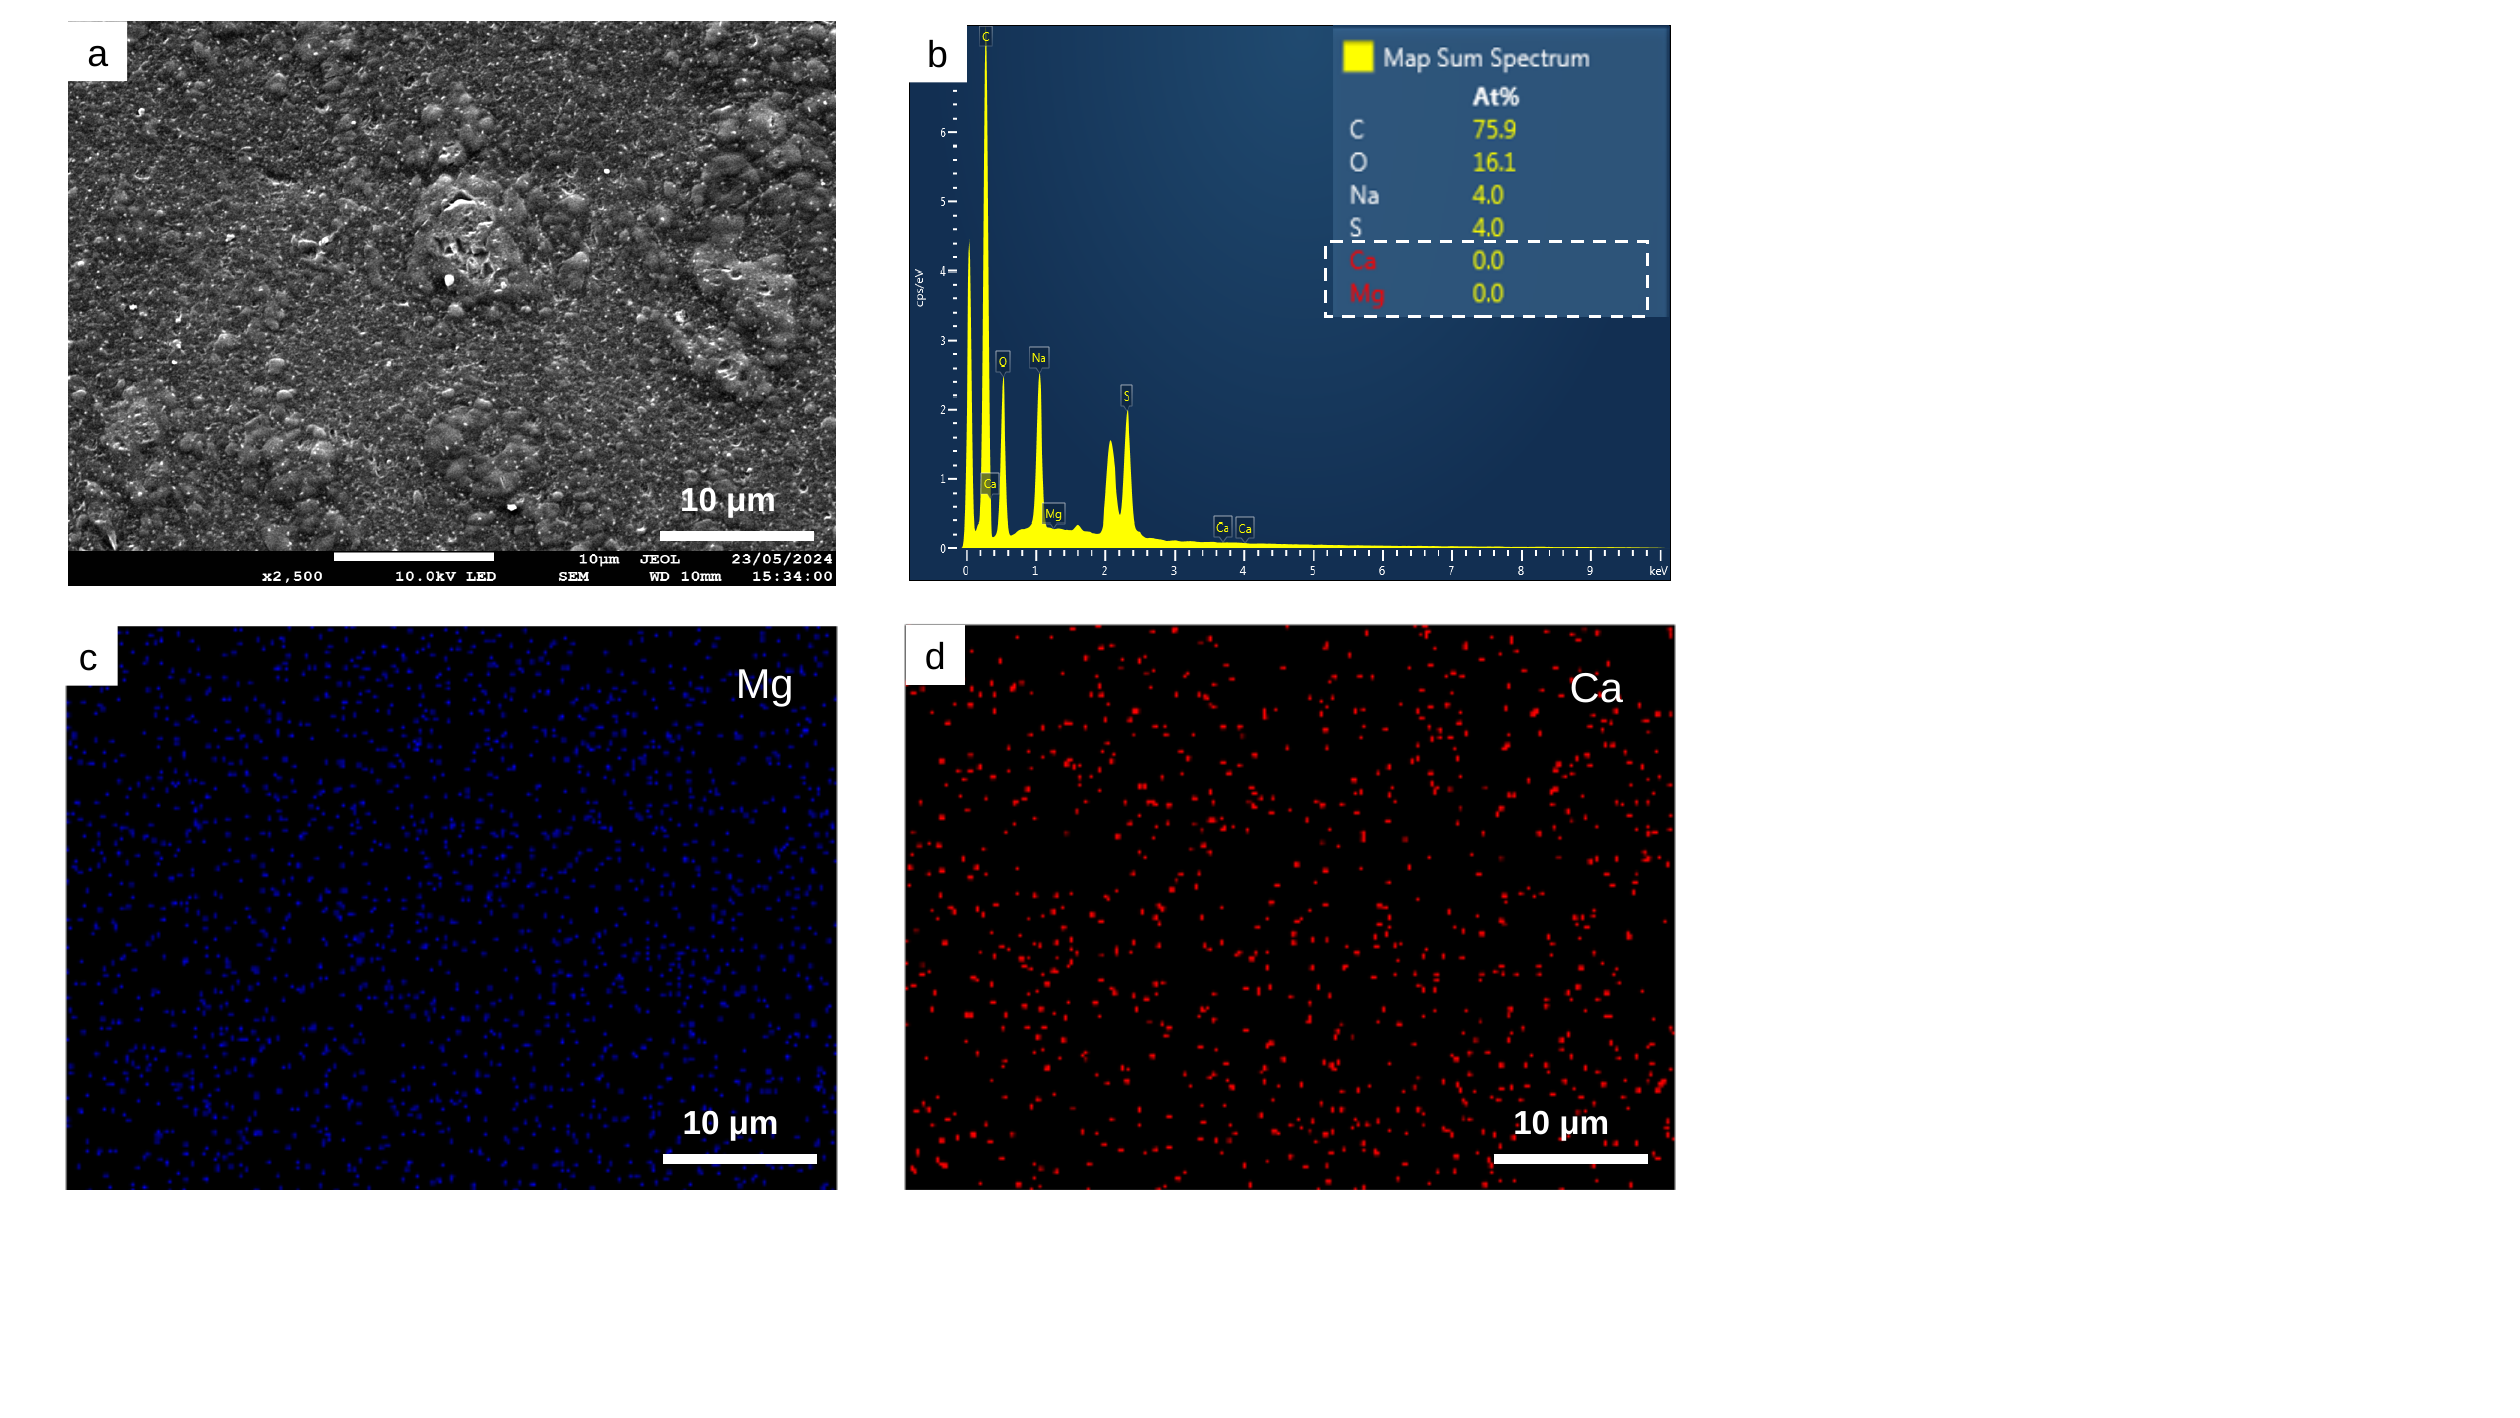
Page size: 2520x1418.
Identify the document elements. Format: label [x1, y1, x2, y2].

picture [50, 626, 855, 1190]
text_box [1493, 1093, 1669, 1159]
text_box [660, 470, 836, 536]
text_box [905, 21, 1674, 586]
picture [68, 21, 836, 586]
text_box [662, 1093, 838, 1159]
picture [889, 622, 1693, 1190]
